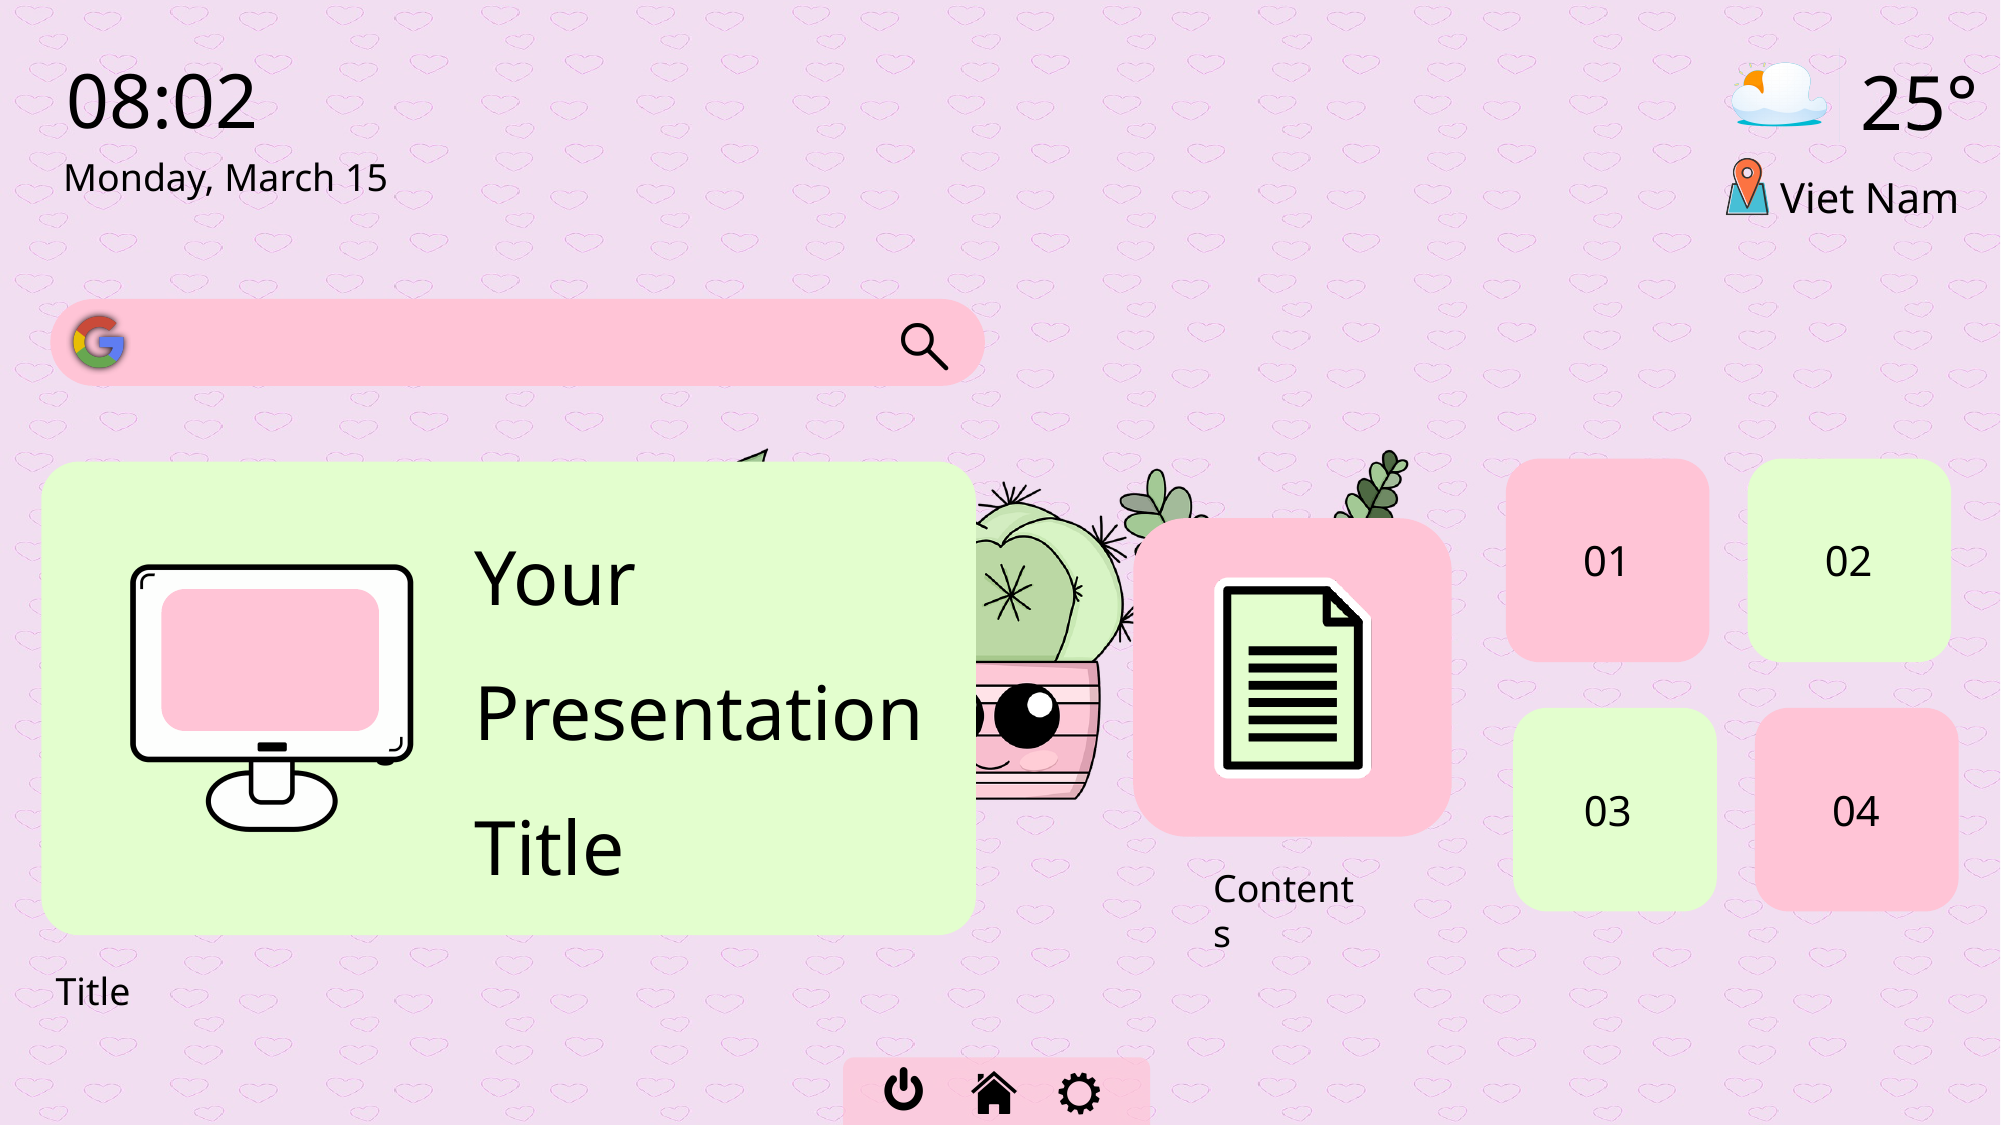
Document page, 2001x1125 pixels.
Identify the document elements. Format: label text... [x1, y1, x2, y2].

text_box [40, 460, 977, 937]
picture [971, 1071, 1017, 1114]
text_box [842, 1056, 1043, 1125]
text_box 04 [1817, 776, 1897, 842]
text_box [49, 297, 986, 387]
text_box Monday, March 15 [48, 146, 413, 207]
text_box [1563, 457, 1711, 664]
text_box 01 [1568, 527, 1647, 593]
text_box Title [40, 960, 229, 1021]
text_box [1753, 706, 1960, 913]
text_box 03 [1569, 776, 1648, 842]
text_box 02 [1810, 527, 1889, 593]
text_box [1512, 706, 1718, 913]
picture [0, 0, 2001, 1125]
text_box Contents [1198, 866, 1387, 963]
text_box [1746, 457, 1953, 664]
text_box [1146, 1058, 1152, 1125]
text_box 08:02 [51, 46, 274, 146]
text_box Viet Nam [1808, 163, 2000, 229]
picture [870, 1065, 934, 1114]
text_box 25° [1845, 48, 2000, 153]
text_box Your Presentation Title [460, 866, 952, 898]
